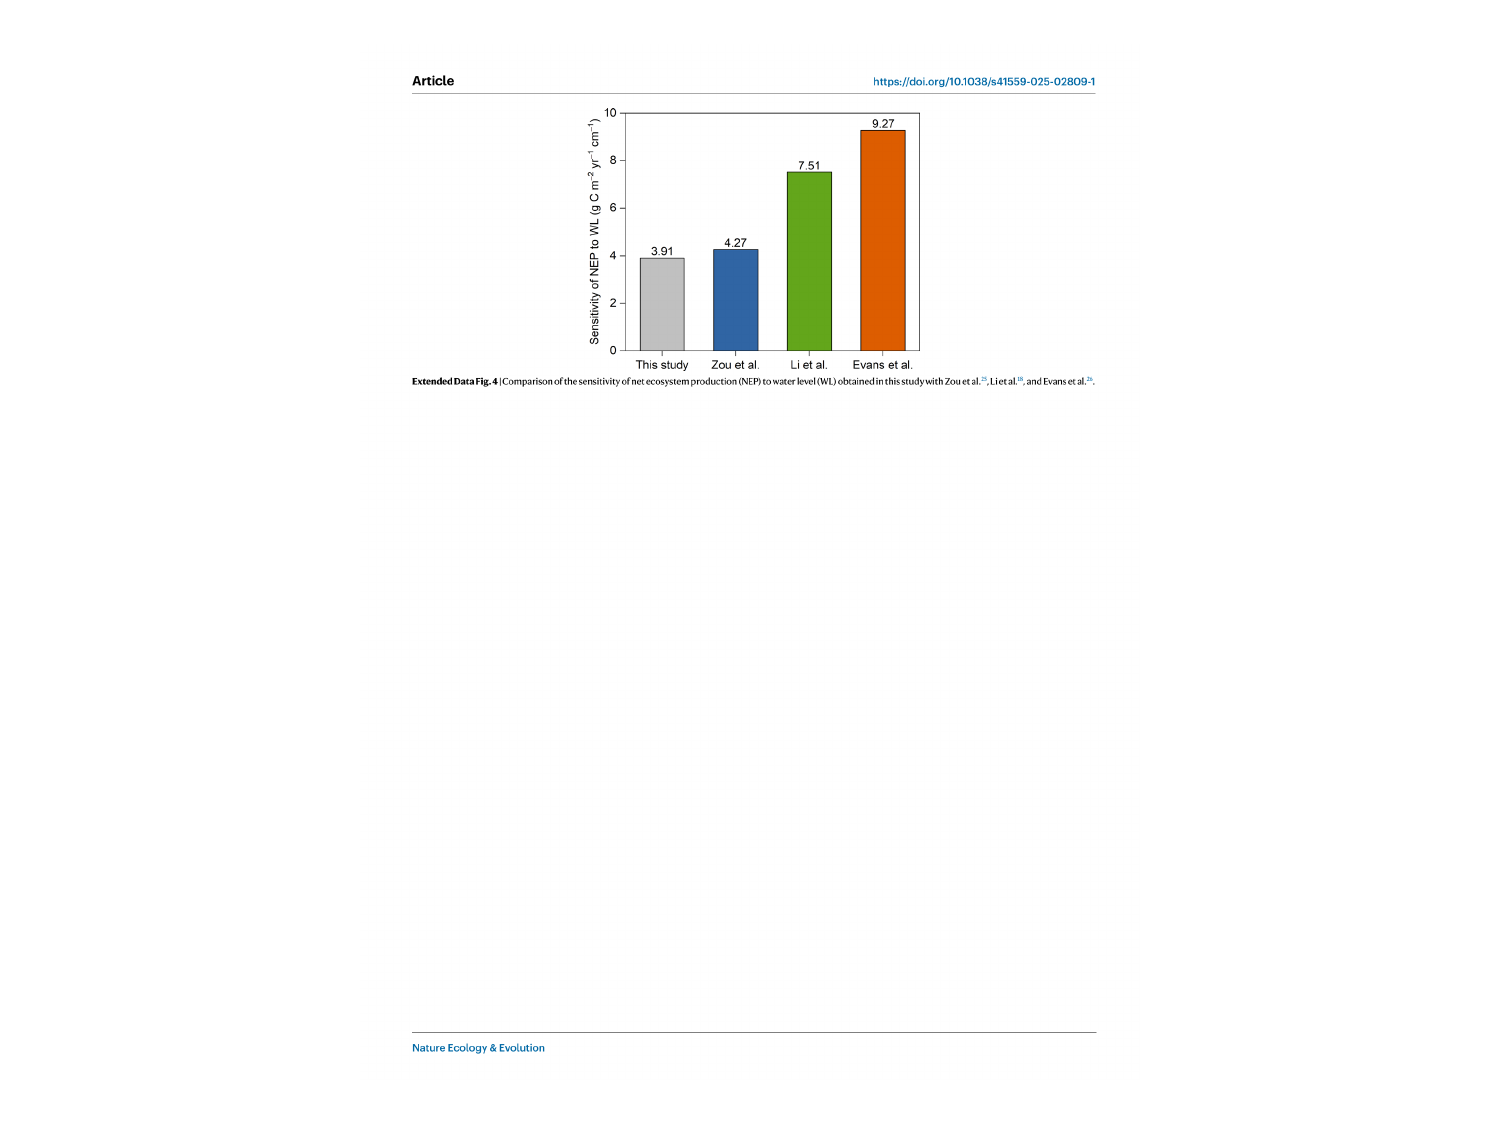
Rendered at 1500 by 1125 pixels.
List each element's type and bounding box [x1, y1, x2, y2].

picture [360, 44, 1140, 1081]
